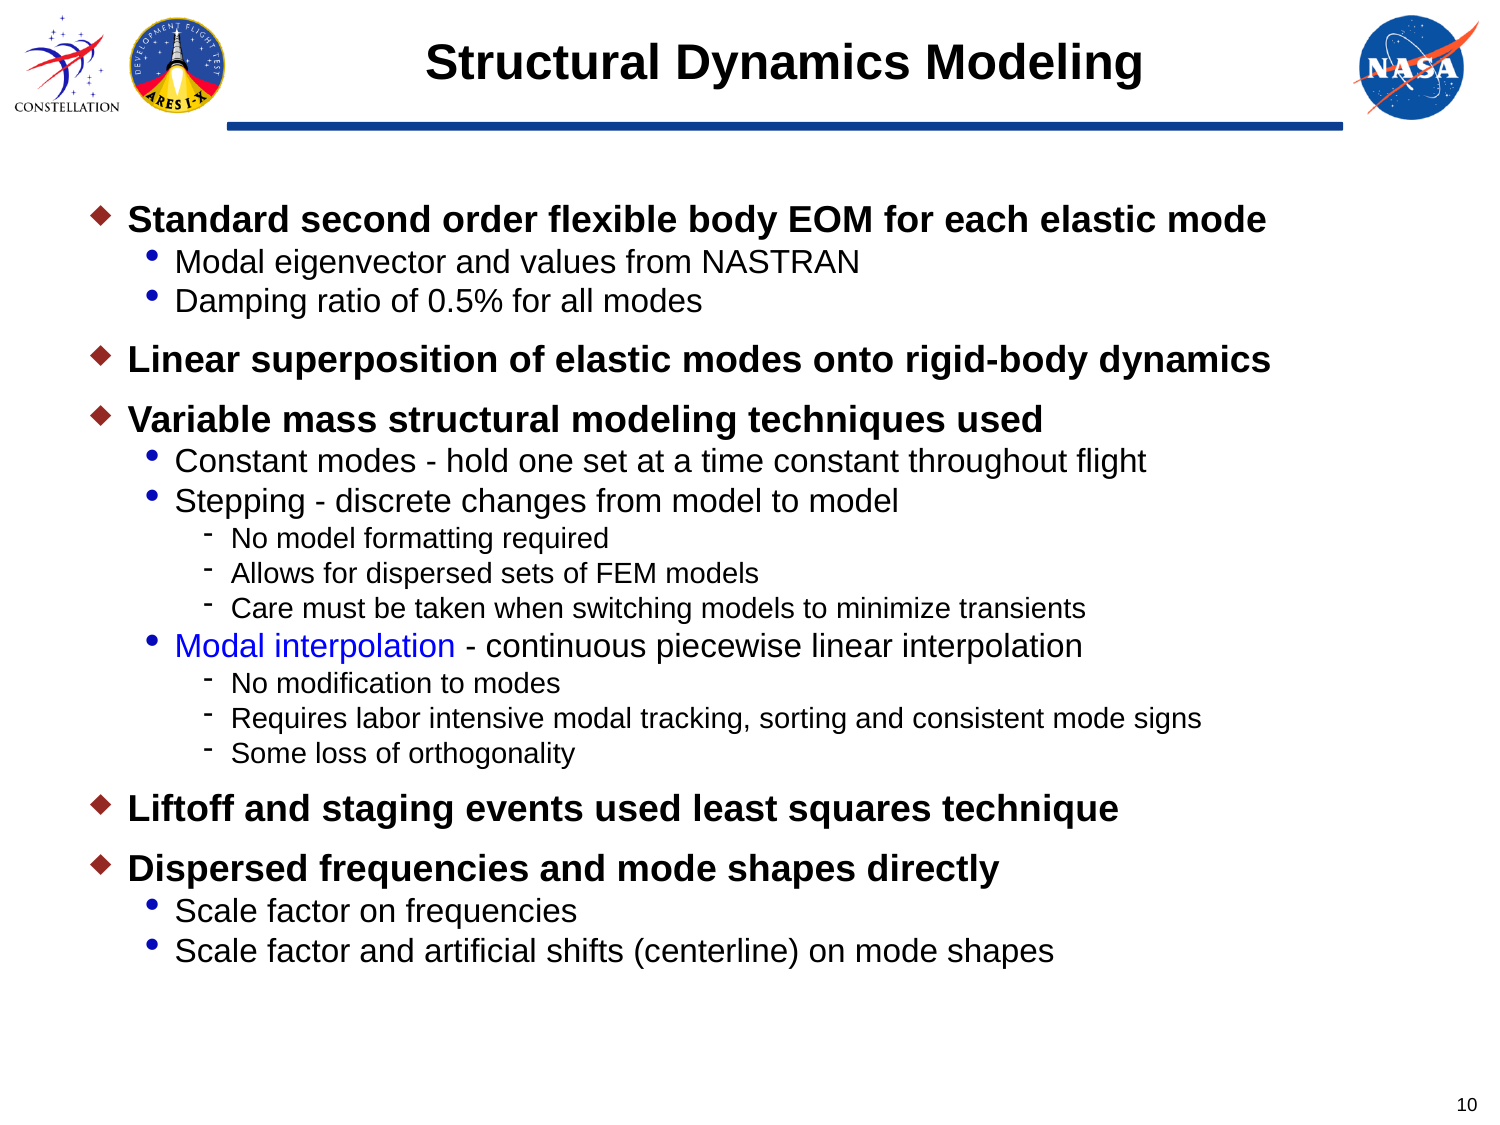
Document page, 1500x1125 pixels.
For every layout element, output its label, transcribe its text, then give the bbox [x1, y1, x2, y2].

list Standard second order flexible body EOM for each elastic mode Modal eigenvector and values from NASTRAN Damping ratio of 0.5% for all modes Linear superposition of elastic modes onto rigid-body dynamics Variable mass structural modeling techniques used Constant modes - hold one set at a time constant throughout flight Stepping - discrete changes from model to model No model formatting required Allows for dispersed sets of FEM models Care must be taken when switching models to minimize transients Modal interpolation - continuous piecewise linear interpolation No modification to modes Requires labor intensive modal tracking, sorting and consistent mode signs Some loss of orthogonality Liftoff and staging events used least squares technique Dispersed frequencies and mode shapes directly Scale factor on frequencies Scale factor and artificial shifts (centerline) on mode shapes [36, 186, 1469, 1064]
picture [1353, 15, 1479, 120]
picture [14, 15, 120, 115]
title Structural Dynamics Modeling [226, 9, 1344, 110]
slide_number 10 [1177, 1082, 1478, 1125]
picture [127, 15, 227, 115]
